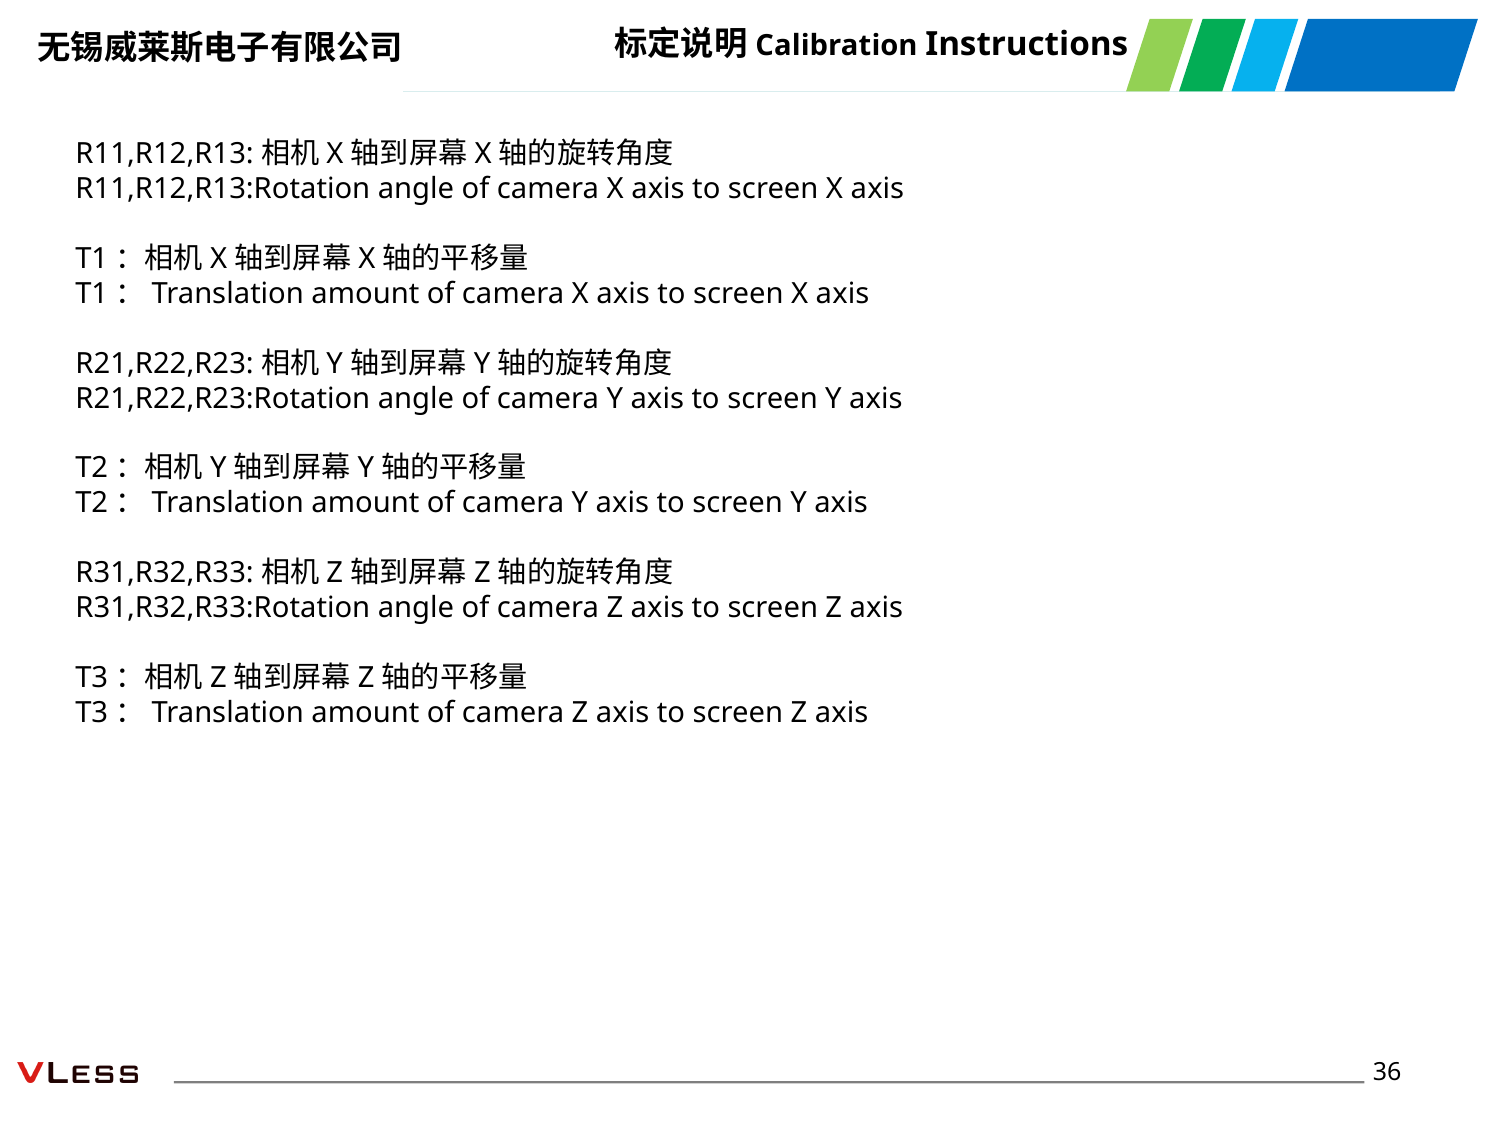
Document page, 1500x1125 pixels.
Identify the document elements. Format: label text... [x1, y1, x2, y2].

picture [17, 1062, 138, 1083]
text_box 标定说明Calibration Instructions [576, 14, 1221, 70]
text_box R11,R12,R13:相机X轴到屏幕X轴的旋转角度 R11,R12,R13:Rotation angle of camera X axis to screen X axis T1：相机X轴到屏幕X轴的平移量 T1：Translation amount of camera X axis to screen X axis R21,R22,R23:相机Y轴到屏幕Y轴的旋转角度 R21,R22,R23:Rotation angle of camera Y axis to screen Y axis T2：相机Y轴到屏幕Y轴的平移量 T2：Translation amount of camera Y axis to screen Y axis R31,R32,R33:相机Z轴到屏幕Z轴的旋转角度 R31,R32,R33:Rotation angle of camera Z axis to screen Z axis T3：相机Z轴到屏幕Z轴的平移量 T3：Translation amount of camera Z axis to screen Z axis [60, 126, 1049, 841]
